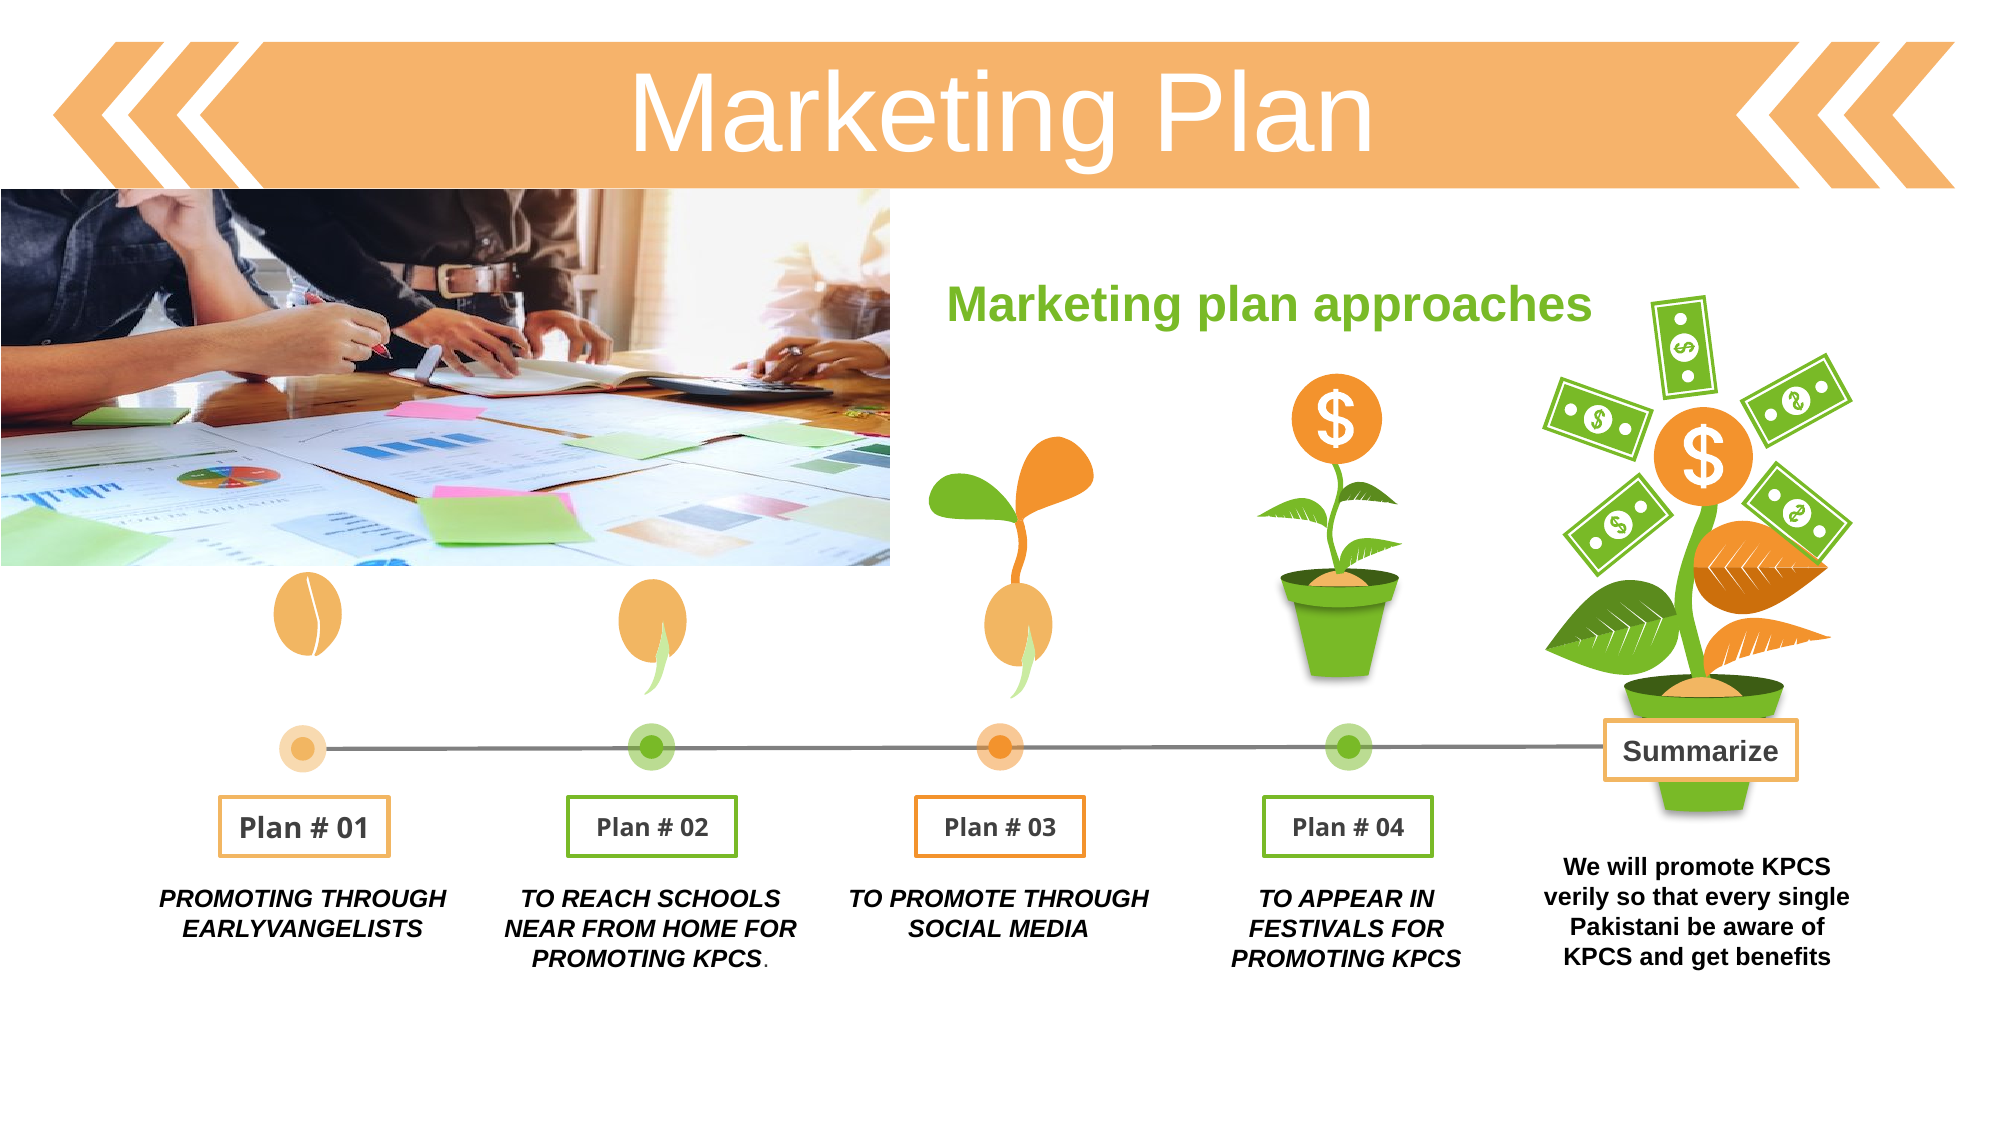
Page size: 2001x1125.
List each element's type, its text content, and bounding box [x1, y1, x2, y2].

text_box Marketing plan approaches [929, 271, 1605, 332]
text_box Plan # 04 [1264, 797, 1433, 857]
text_box PROMOTING THROUGH EARLYVANGELISTS [133, 874, 472, 950]
picture [1, 189, 890, 566]
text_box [1325, 723, 1373, 771]
text_box Plan # 03 [916, 797, 1085, 857]
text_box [627, 723, 676, 771]
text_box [1542, 298, 1847, 812]
text_box TO PROMOTE THROUGH SOCIAL MEDIA [829, 874, 1168, 950]
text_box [279, 725, 327, 773]
list Marketing Plan [53, 55, 1952, 175]
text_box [928, 436, 1094, 699]
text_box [1258, 373, 1401, 677]
text_box TO APPEAR IN FESTIVALS FOR PROMOTING KPCS [1177, 874, 1516, 980]
text_box Plan # 01 [220, 797, 389, 857]
text_box [273, 572, 342, 657]
text_box Plan # 02 [568, 797, 737, 857]
text_box We will promote KPCS verily so that every single Pakistani be aware of KPCS and get benefits [1528, 842, 1867, 978]
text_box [618, 579, 687, 695]
text_box TO REACH SCHOOLS NEAR FROM HOME FOR PROMOTING KPCS. [481, 874, 820, 980]
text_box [976, 723, 1024, 771]
